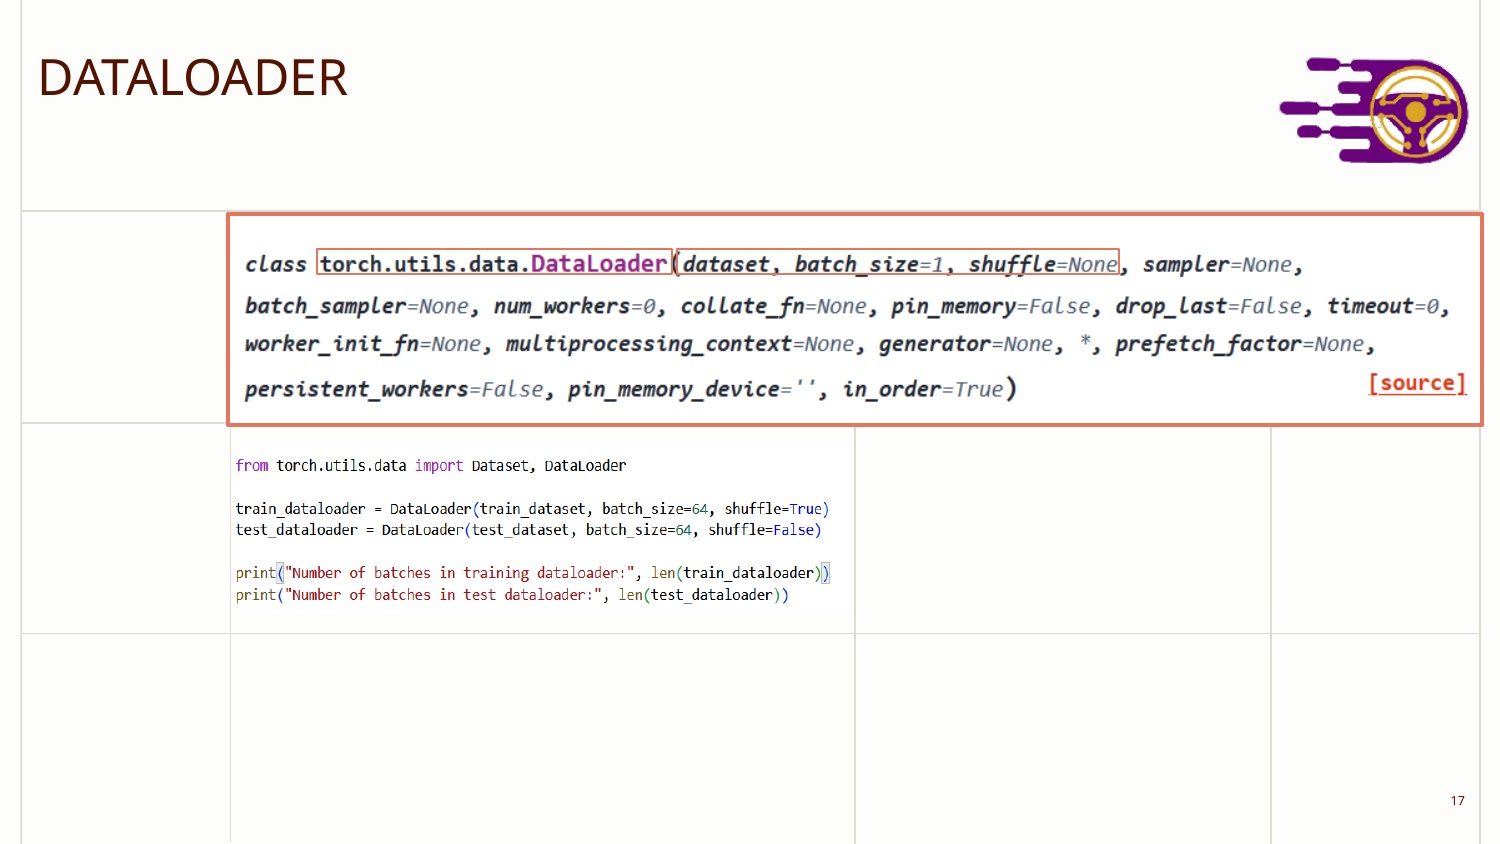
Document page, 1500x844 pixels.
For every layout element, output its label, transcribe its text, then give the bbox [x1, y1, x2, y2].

slide_number ‹#› [1390, 778, 1481, 843]
picture [1270, 4, 1480, 214]
picture [232, 443, 854, 613]
picture [229, 215, 1481, 424]
title DATALOADER [22, 37, 1086, 209]
